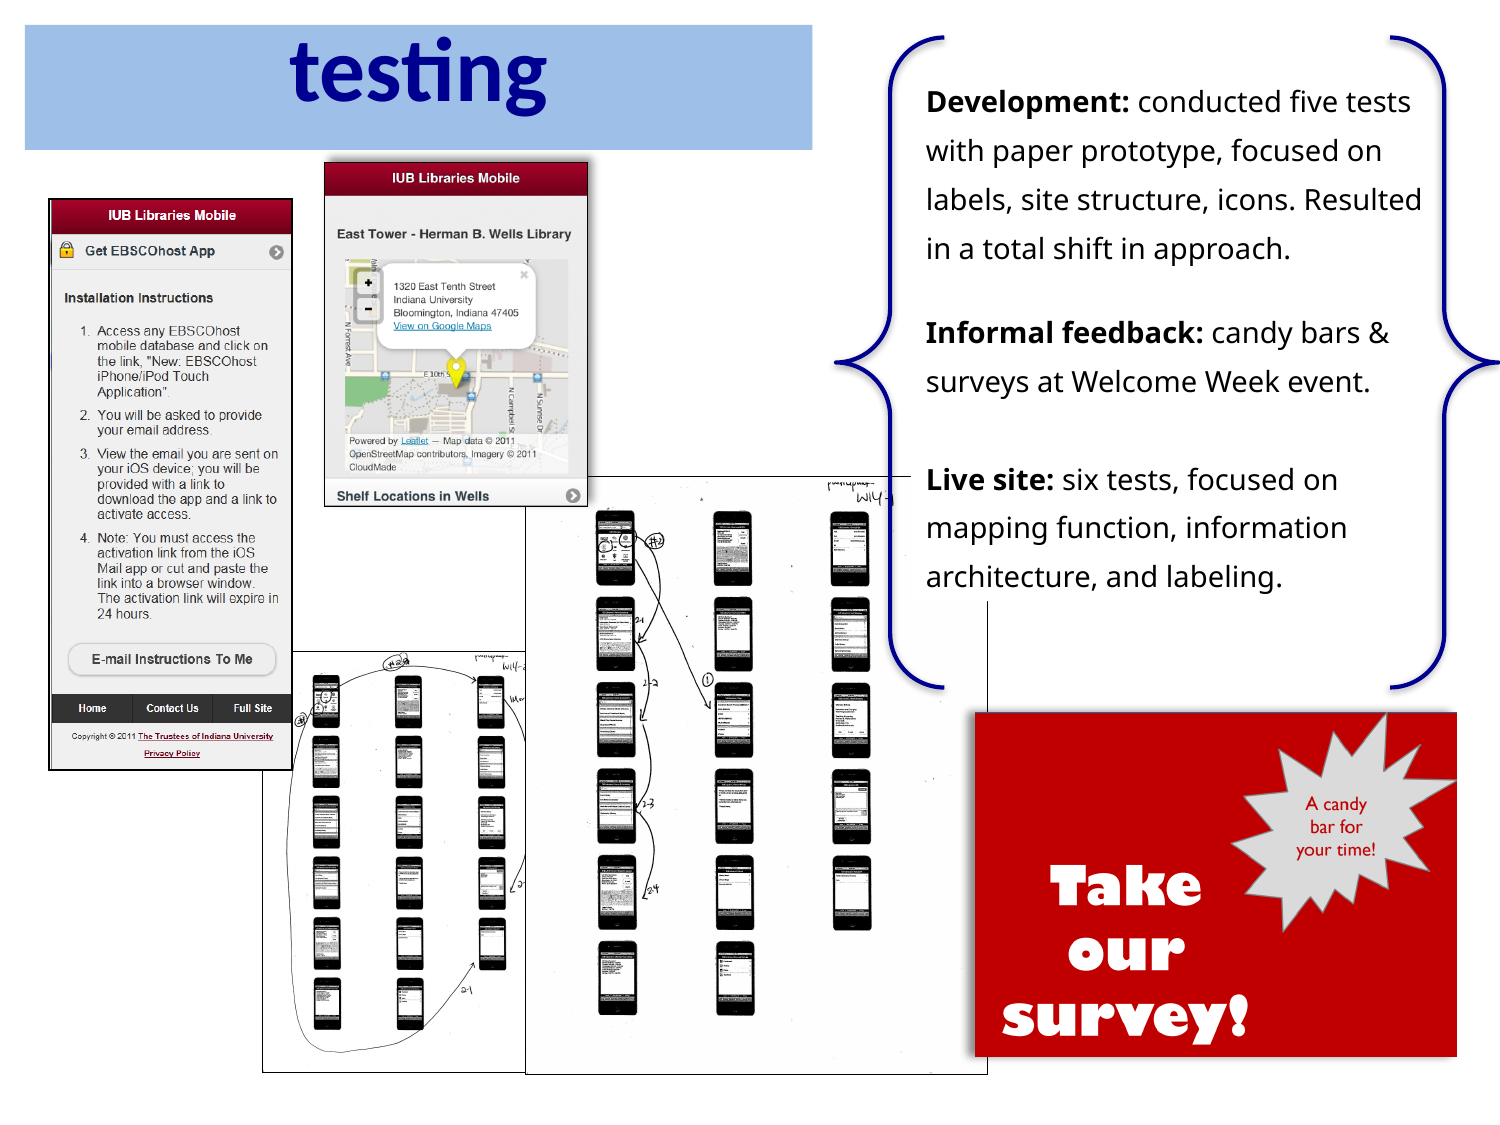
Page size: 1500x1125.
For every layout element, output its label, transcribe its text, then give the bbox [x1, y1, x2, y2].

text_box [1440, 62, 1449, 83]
text_box testing [24, 24, 813, 150]
text_box [833, 35, 1500, 690]
picture [49, 162, 1458, 1076]
